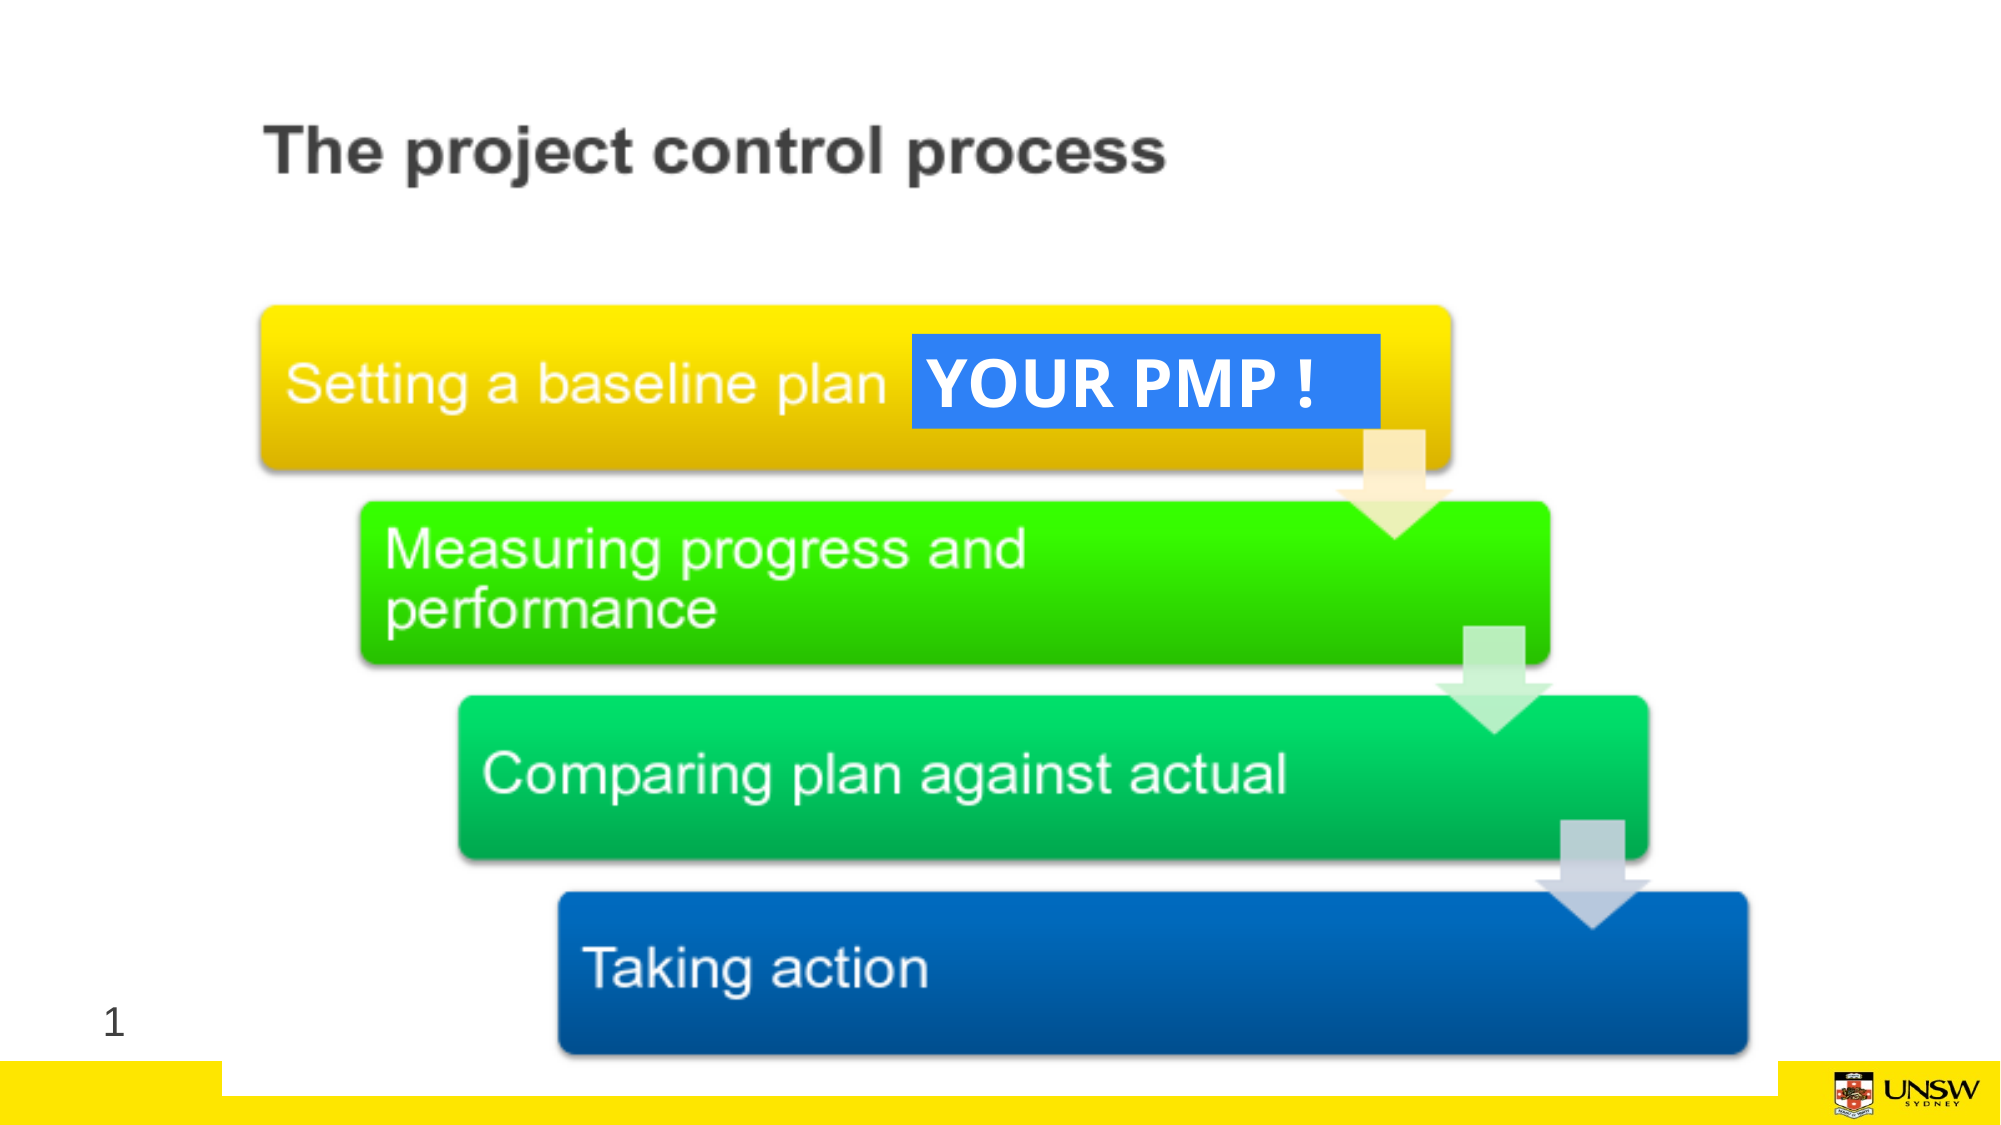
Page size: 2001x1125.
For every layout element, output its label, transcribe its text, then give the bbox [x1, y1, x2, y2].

list 1 [102, 994, 181, 1042]
picture [0, 106, 2001, 1125]
